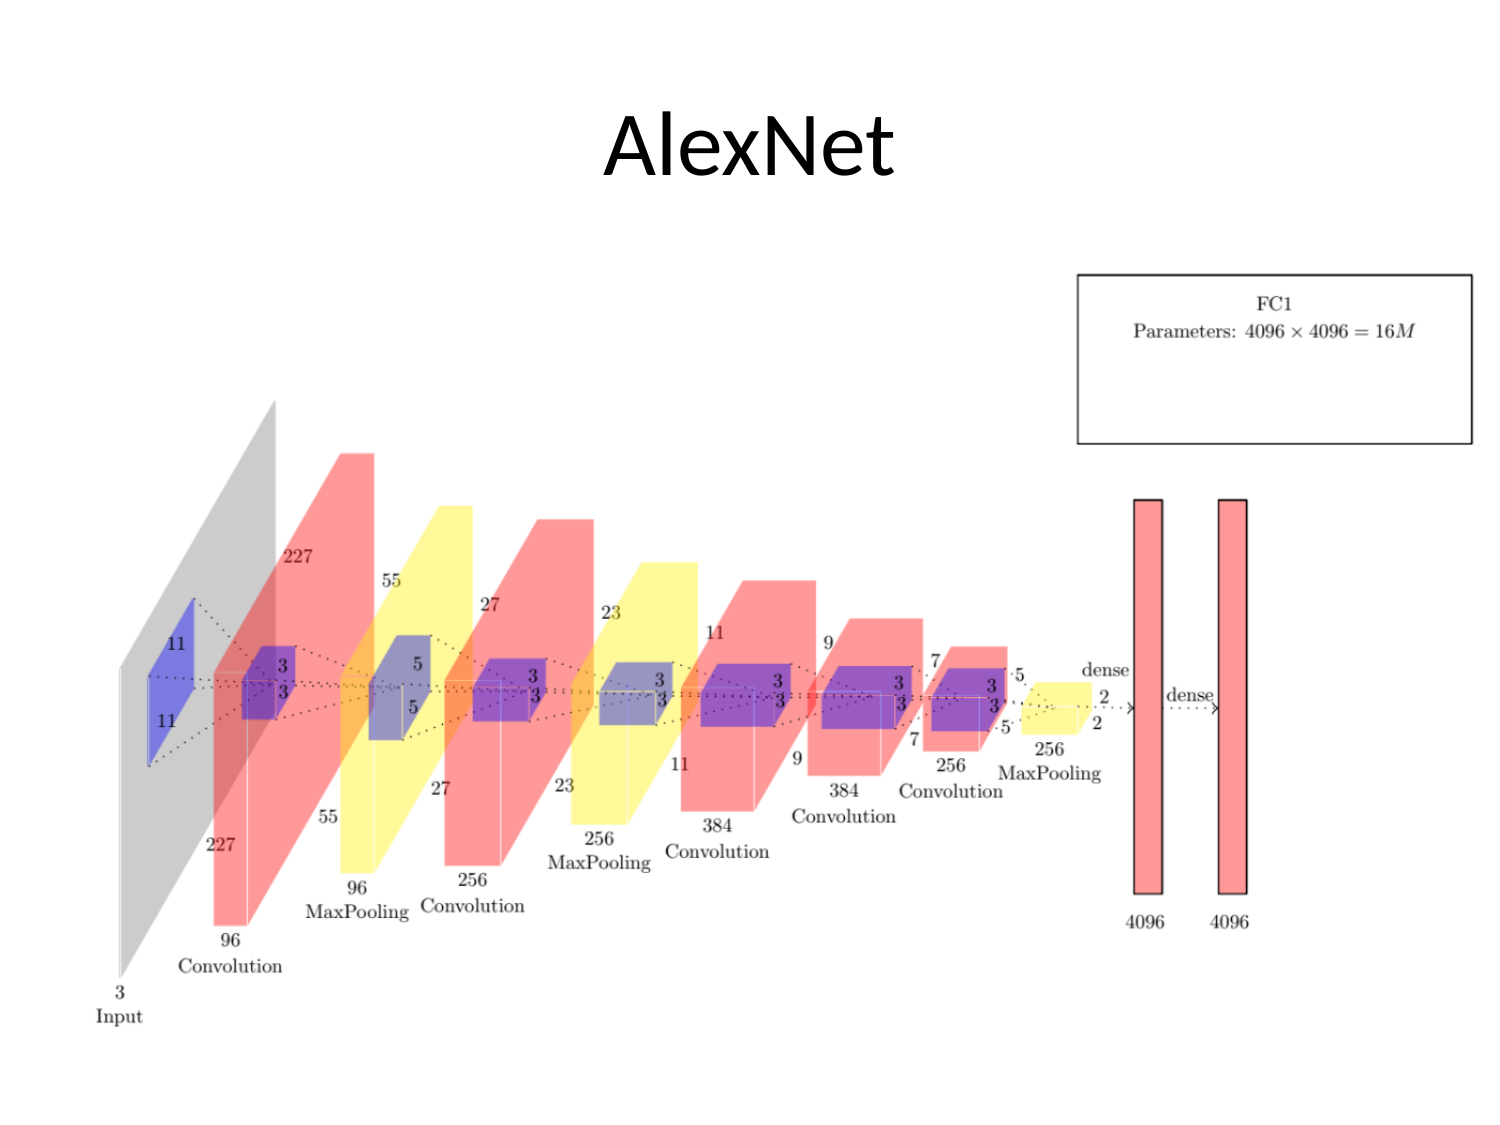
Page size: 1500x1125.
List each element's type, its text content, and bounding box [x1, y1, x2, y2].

title AlexNet [75, 45, 1425, 233]
picture [56, 266, 1498, 1036]
